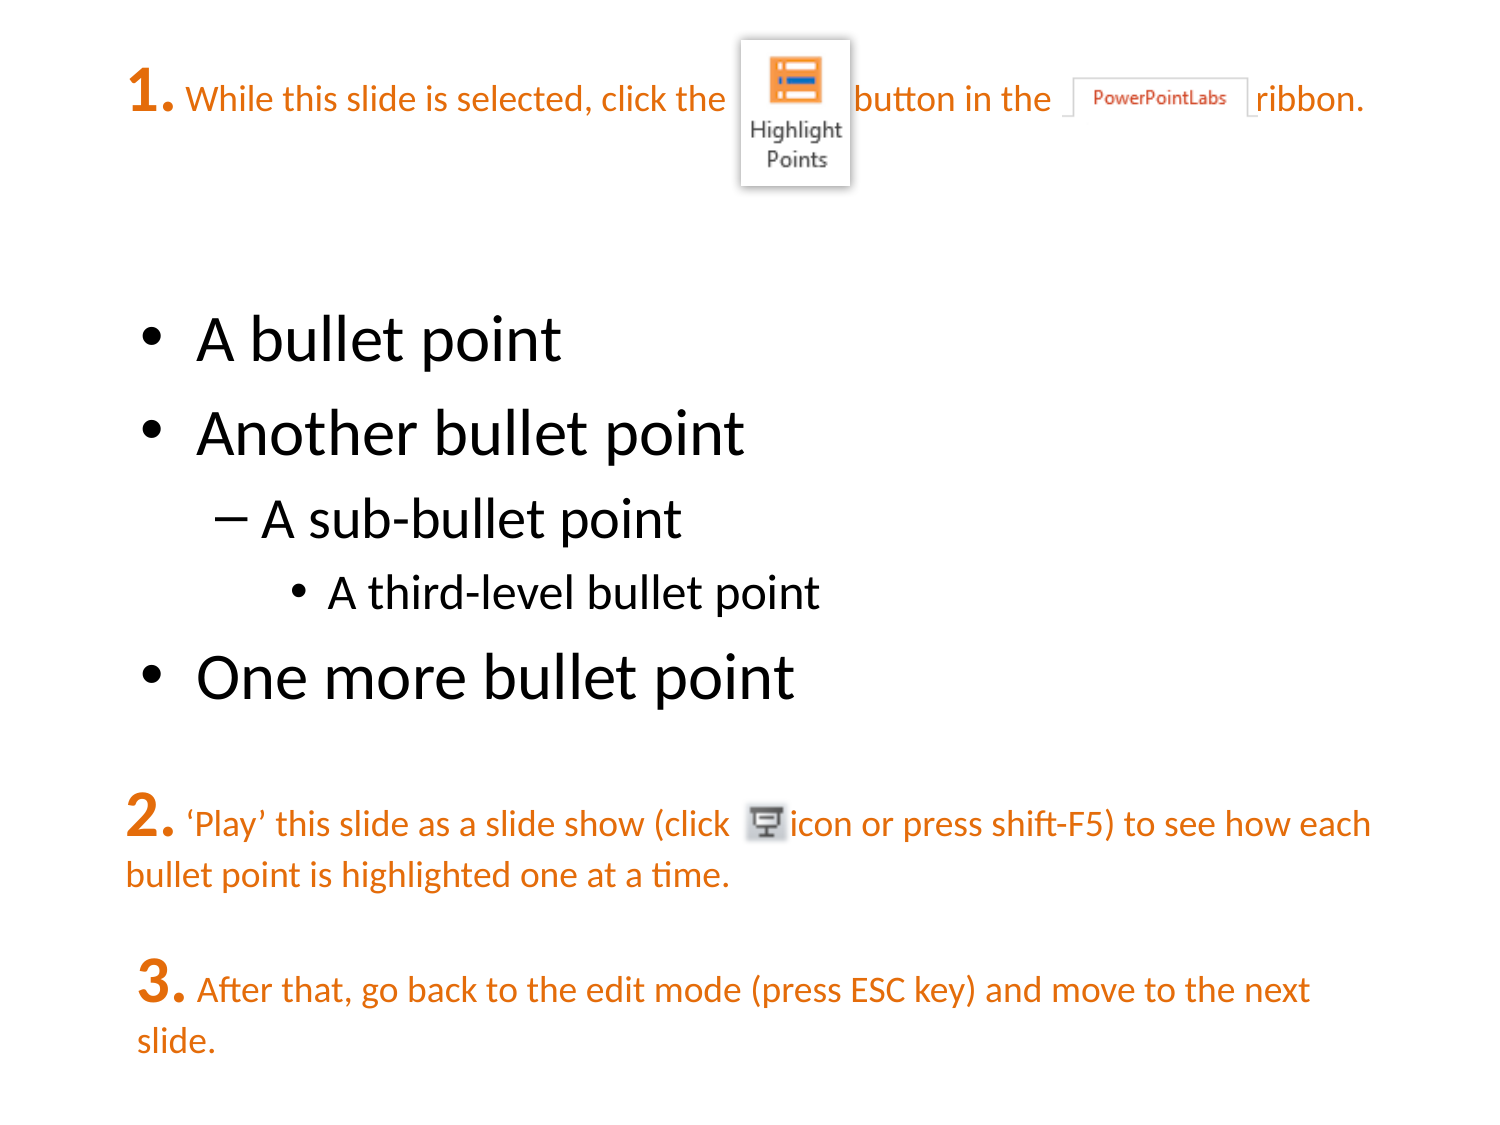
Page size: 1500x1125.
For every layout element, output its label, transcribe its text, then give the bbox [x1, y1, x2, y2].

text_box 2. ‘Play’ this slide as a slide show (click icon or press shift-F5) to see how each bullet point is highlighted one at a time. [110, 762, 1400, 903]
picture [741, 797, 793, 846]
text_box 1. While this slide is selected, click the button in the ribbon. [110, 37, 736, 133]
picture [741, 40, 851, 186]
text_box 3. After that, go back to the edit mode (press ESC key) and move to the next slide. [122, 928, 1412, 1069]
list A bullet point Another bullet point A sub-bullet point A third-level bullet point One more bullet point [125, 287, 1413, 755]
text_box 1. While this slide is selected, click the button in the ribbon. [855, 37, 1400, 133]
picture [1062, 73, 1259, 126]
